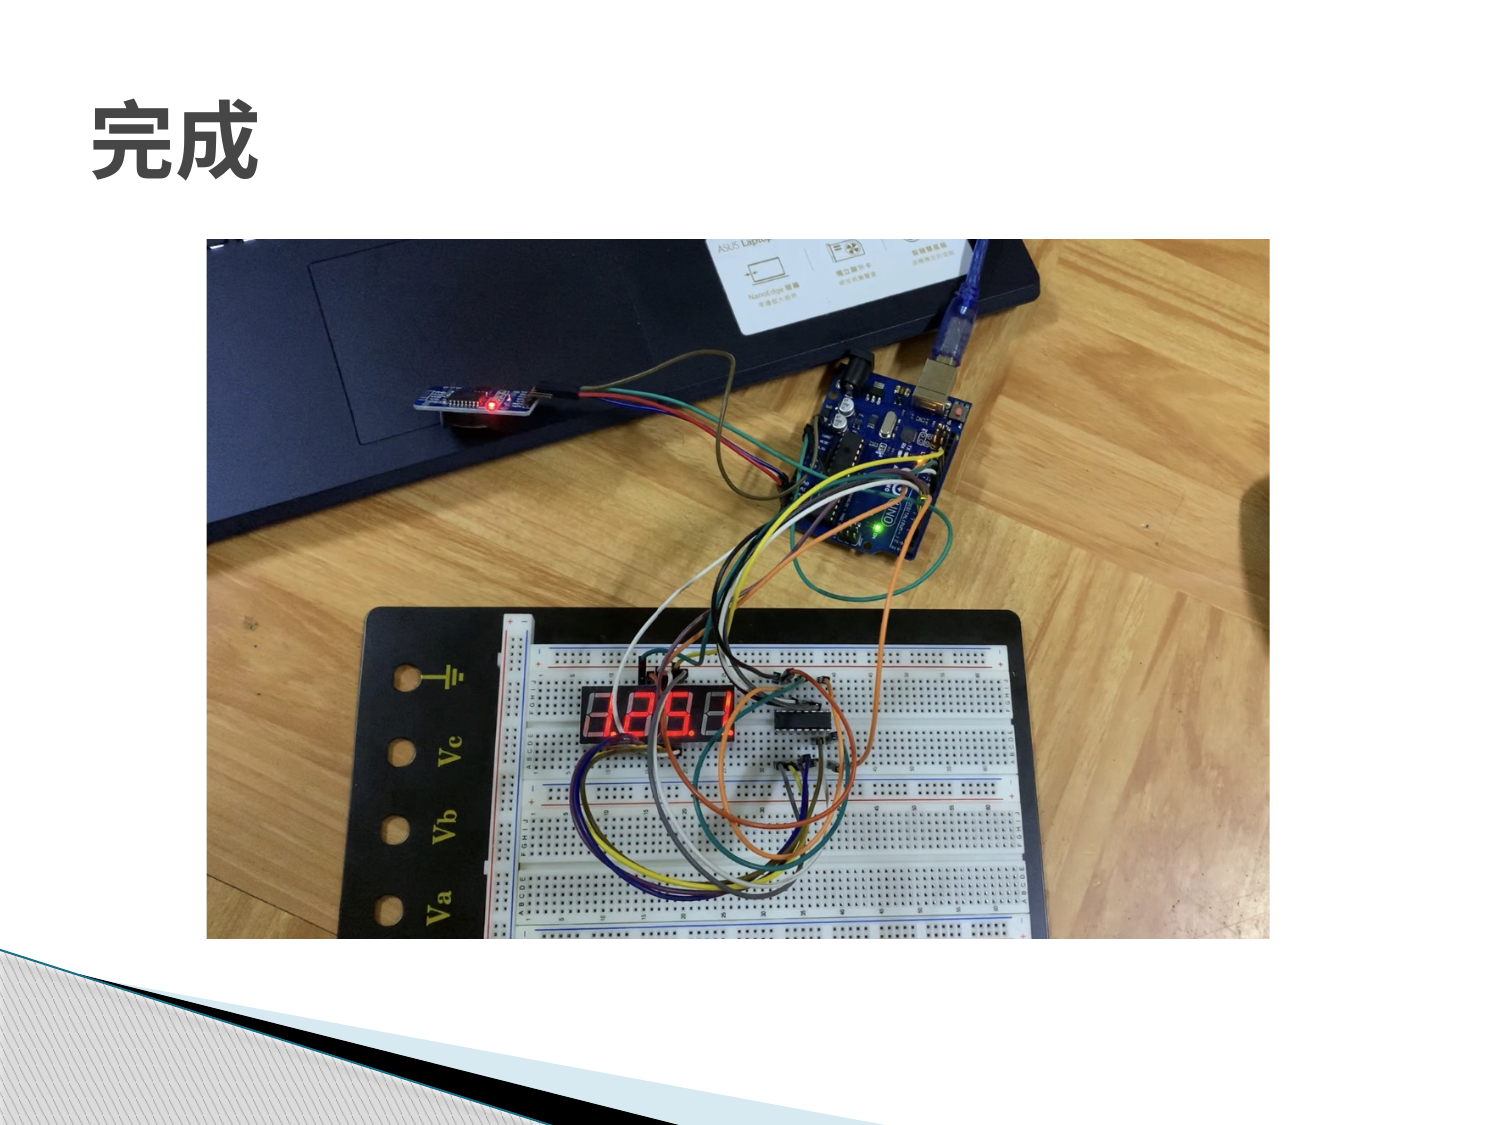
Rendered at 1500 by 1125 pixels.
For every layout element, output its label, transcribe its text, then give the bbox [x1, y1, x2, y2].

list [387, 56, 1089, 1120]
picture [206, 239, 387, 939]
title 完成 [75, 45, 1425, 233]
picture [1089, 239, 1270, 939]
